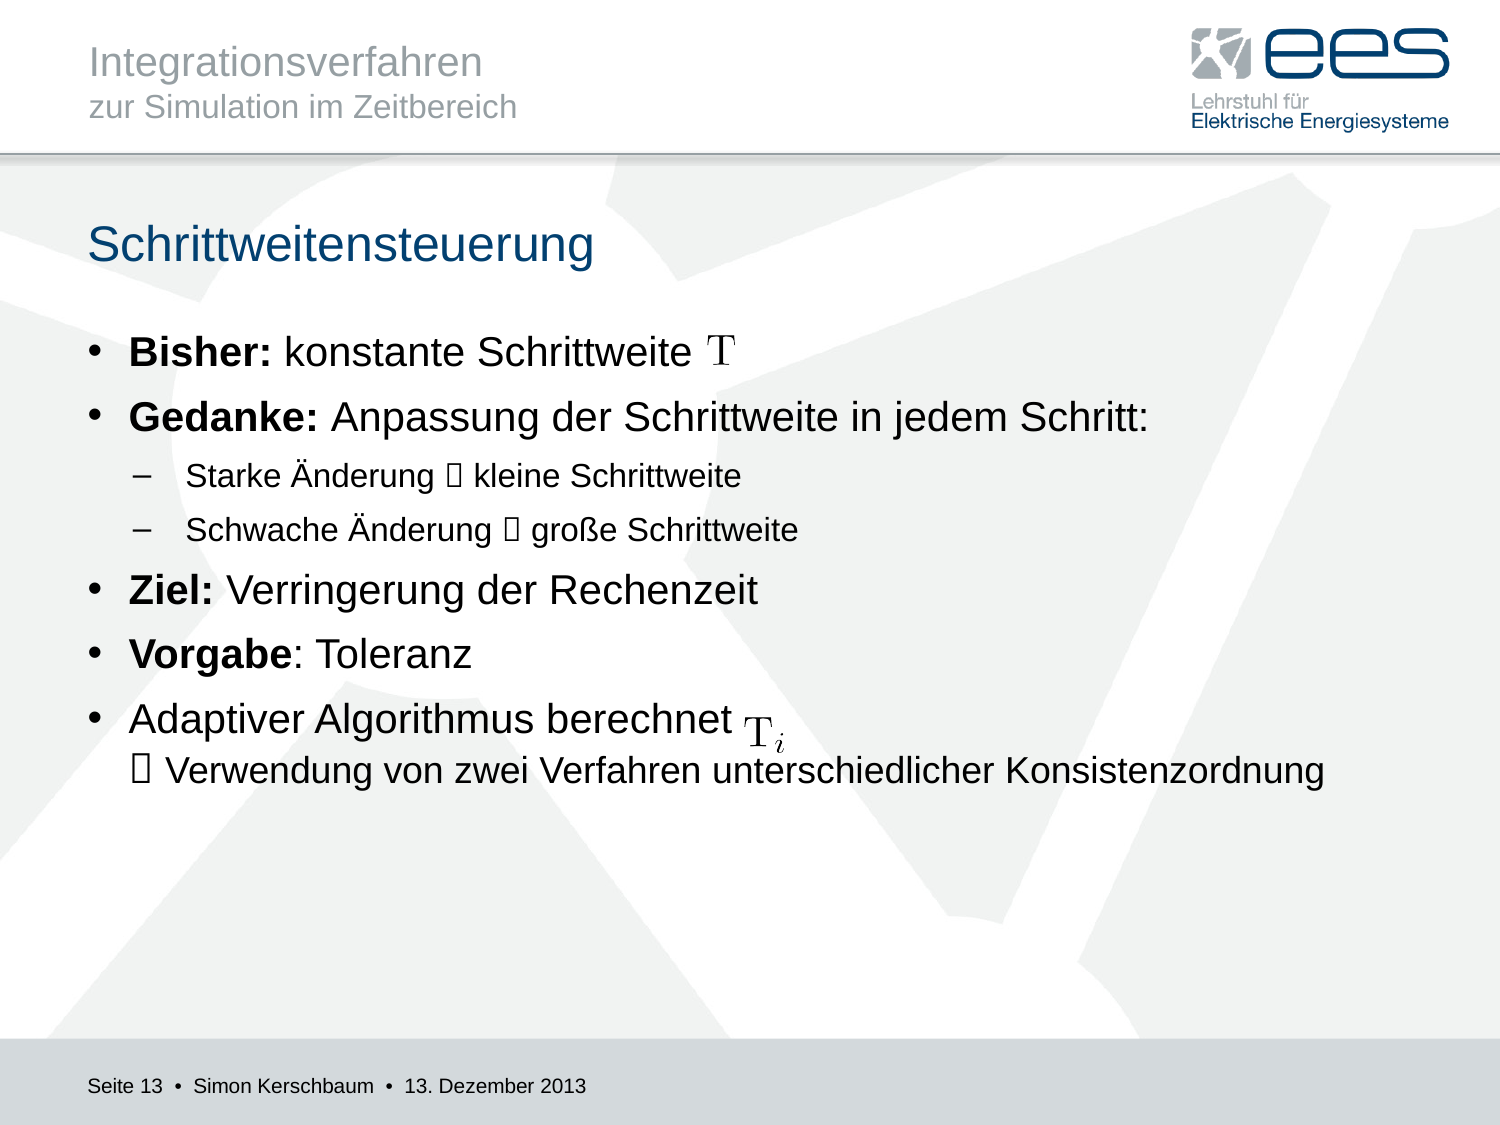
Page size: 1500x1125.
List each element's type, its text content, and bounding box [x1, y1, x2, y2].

picture [0, 155, 1500, 1038]
title Schrittweitensteuerung [87, 180, 1413, 302]
list Bisher: konstante Schrittweite Gedanke: Anpassung der Schrittweite in jedem Schritt: Starke Änderung  kleine Schrittweite Schwache Änderung  große Schrittweite Ziel: Verringerung der Rechenzeit Vorgabe: Toleranz Adaptiver Algorithmus berechnet  Verwendung von zwei Verfahren unterschiedlicher Konsistenzordnung [87, 324, 1413, 952]
